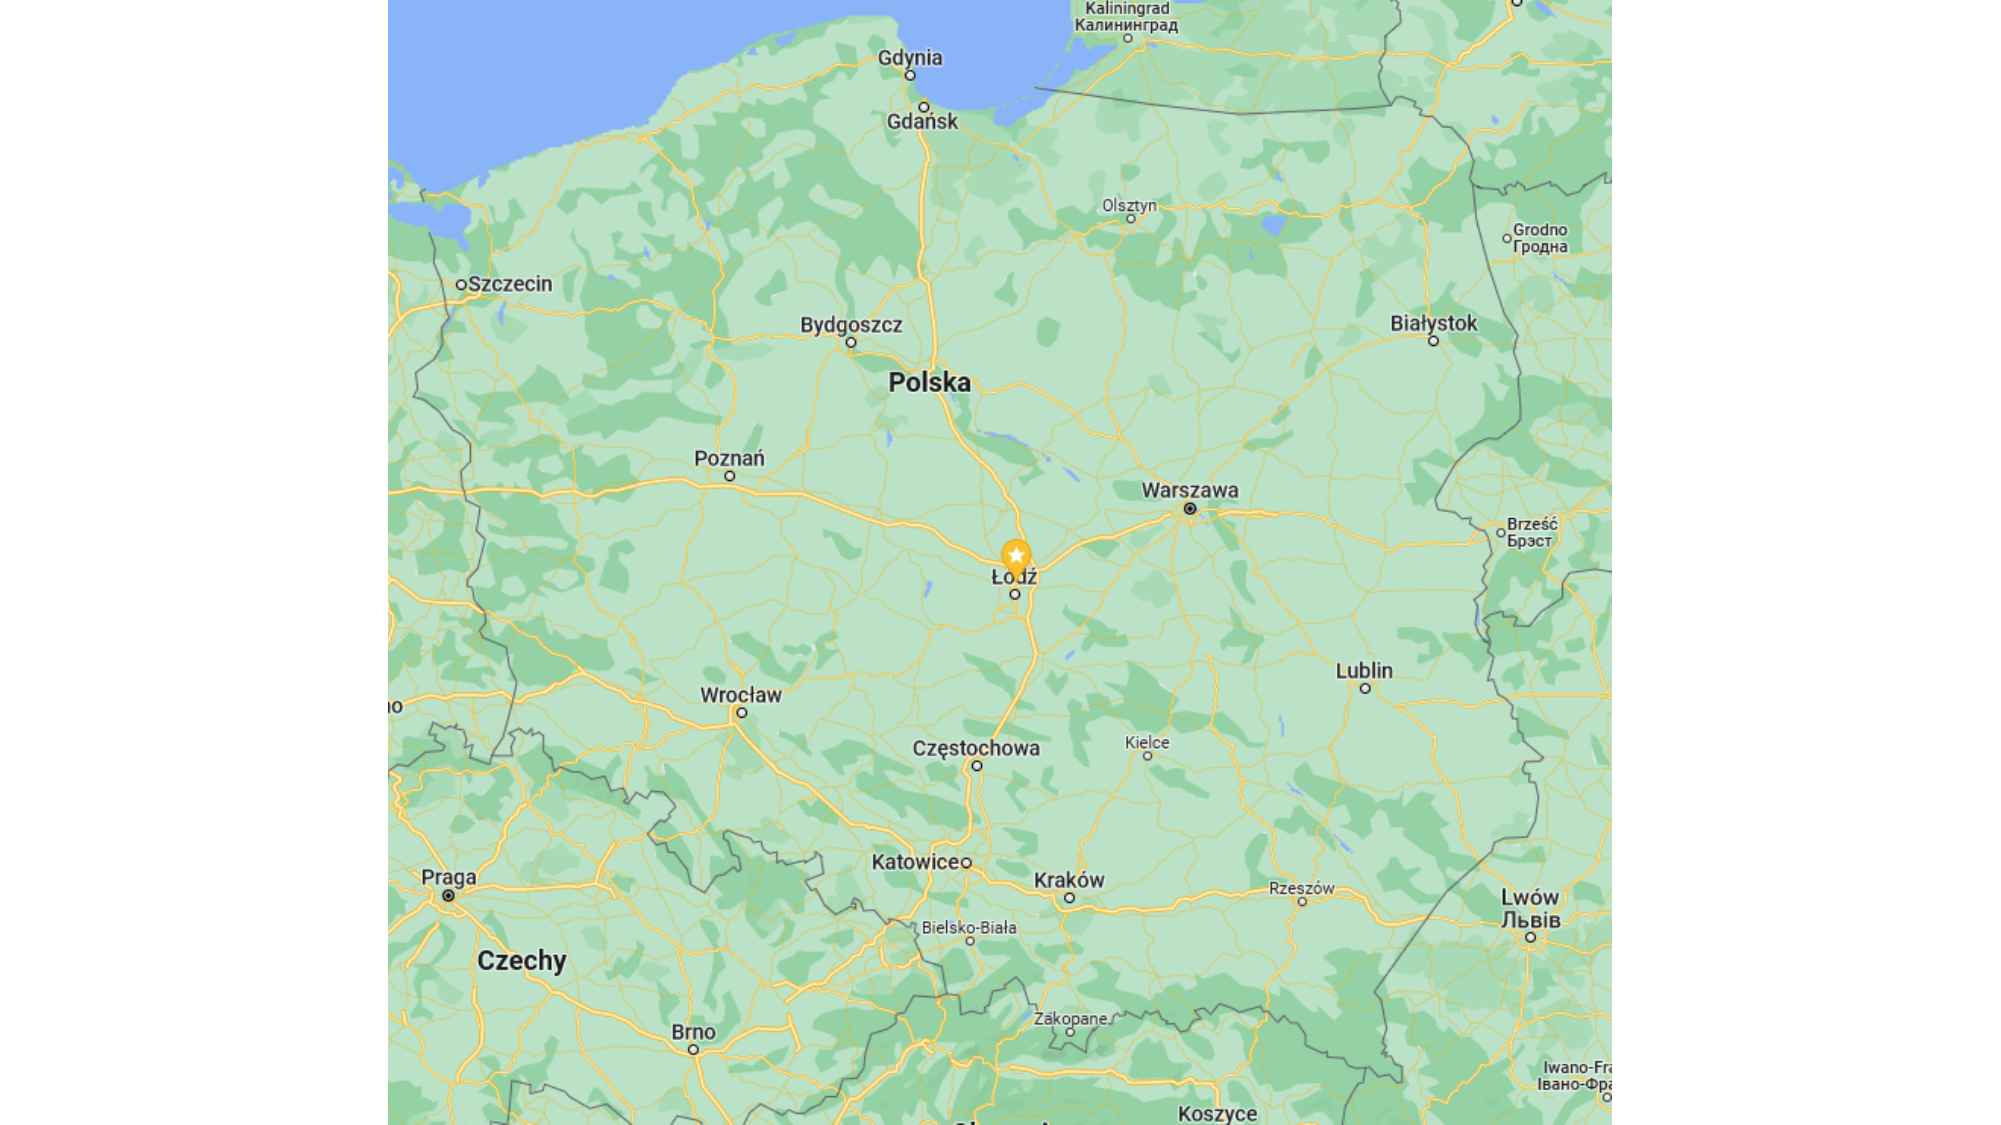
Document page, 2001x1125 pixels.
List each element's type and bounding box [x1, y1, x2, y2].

picture [388, 0, 1612, 1125]
